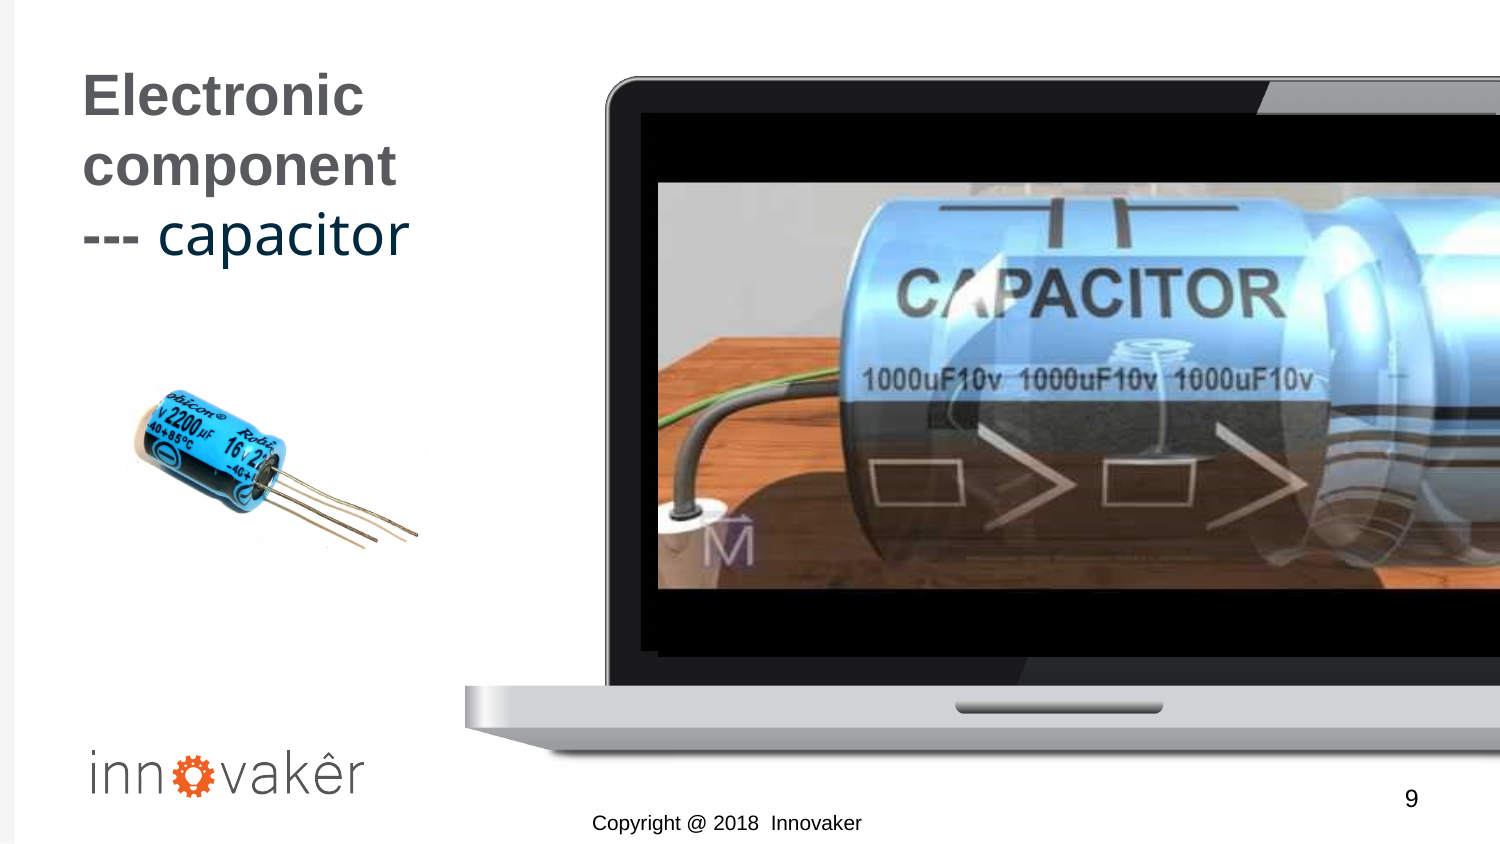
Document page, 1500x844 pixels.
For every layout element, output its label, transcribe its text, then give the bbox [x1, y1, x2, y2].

text_box Electronic component --- capacitor [67, 42, 1248, 358]
text_box Copyright @ 2018 Innovaker [561, 807, 893, 837]
picture [92, 750, 365, 798]
picture [125, 379, 432, 558]
picture [465, 75, 1500, 774]
slide_number 9 [1389, 782, 1480, 830]
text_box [657, 114, 1500, 659]
